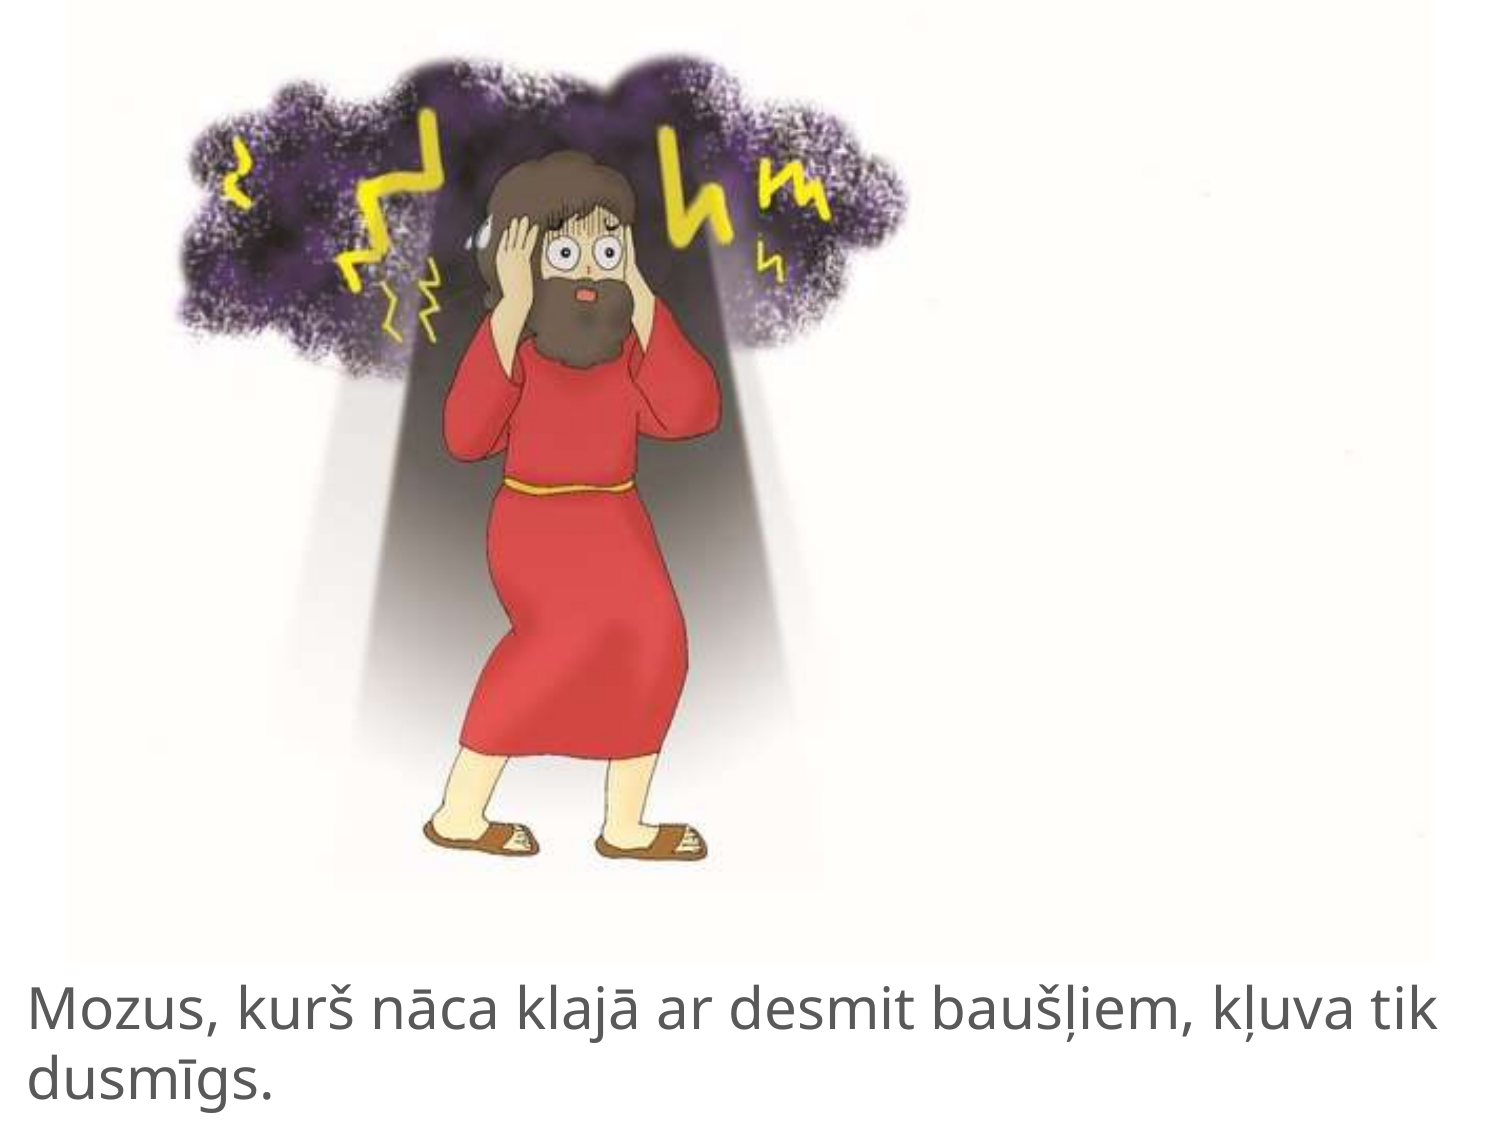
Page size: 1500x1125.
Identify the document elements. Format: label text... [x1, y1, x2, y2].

picture [66, 0, 1434, 965]
text_box Mozus, kurš nāca klajā ar desmit baušļiem, kļuva tik dusmīgs. [11, 964, 1498, 1119]
